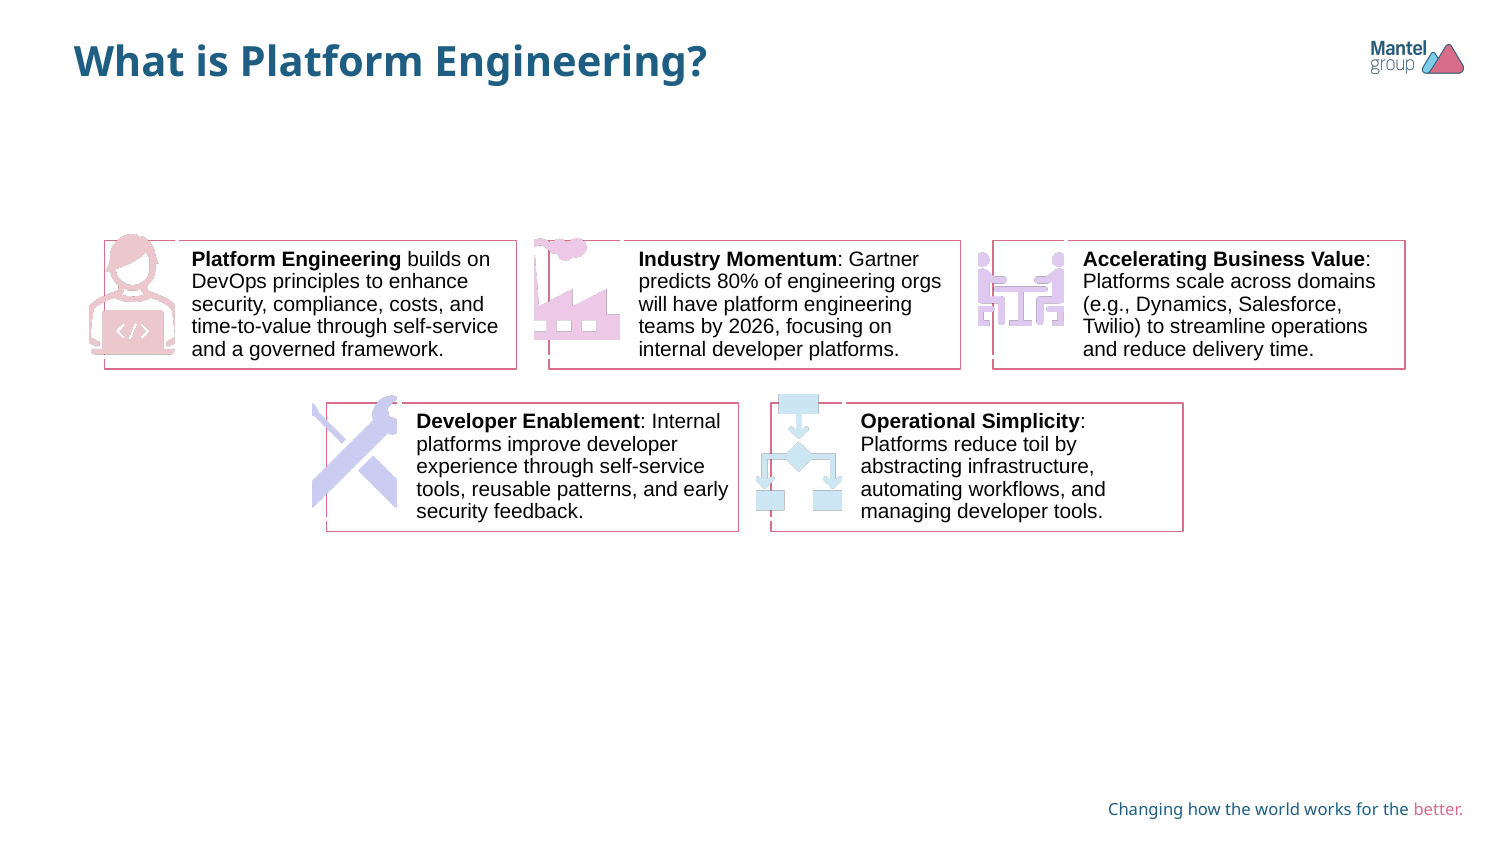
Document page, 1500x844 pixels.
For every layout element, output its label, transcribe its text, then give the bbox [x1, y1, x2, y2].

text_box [73, 147, 1419, 607]
picture [1371, 40, 1464, 74]
title What is Platform Engineering? [73, 40, 917, 91]
